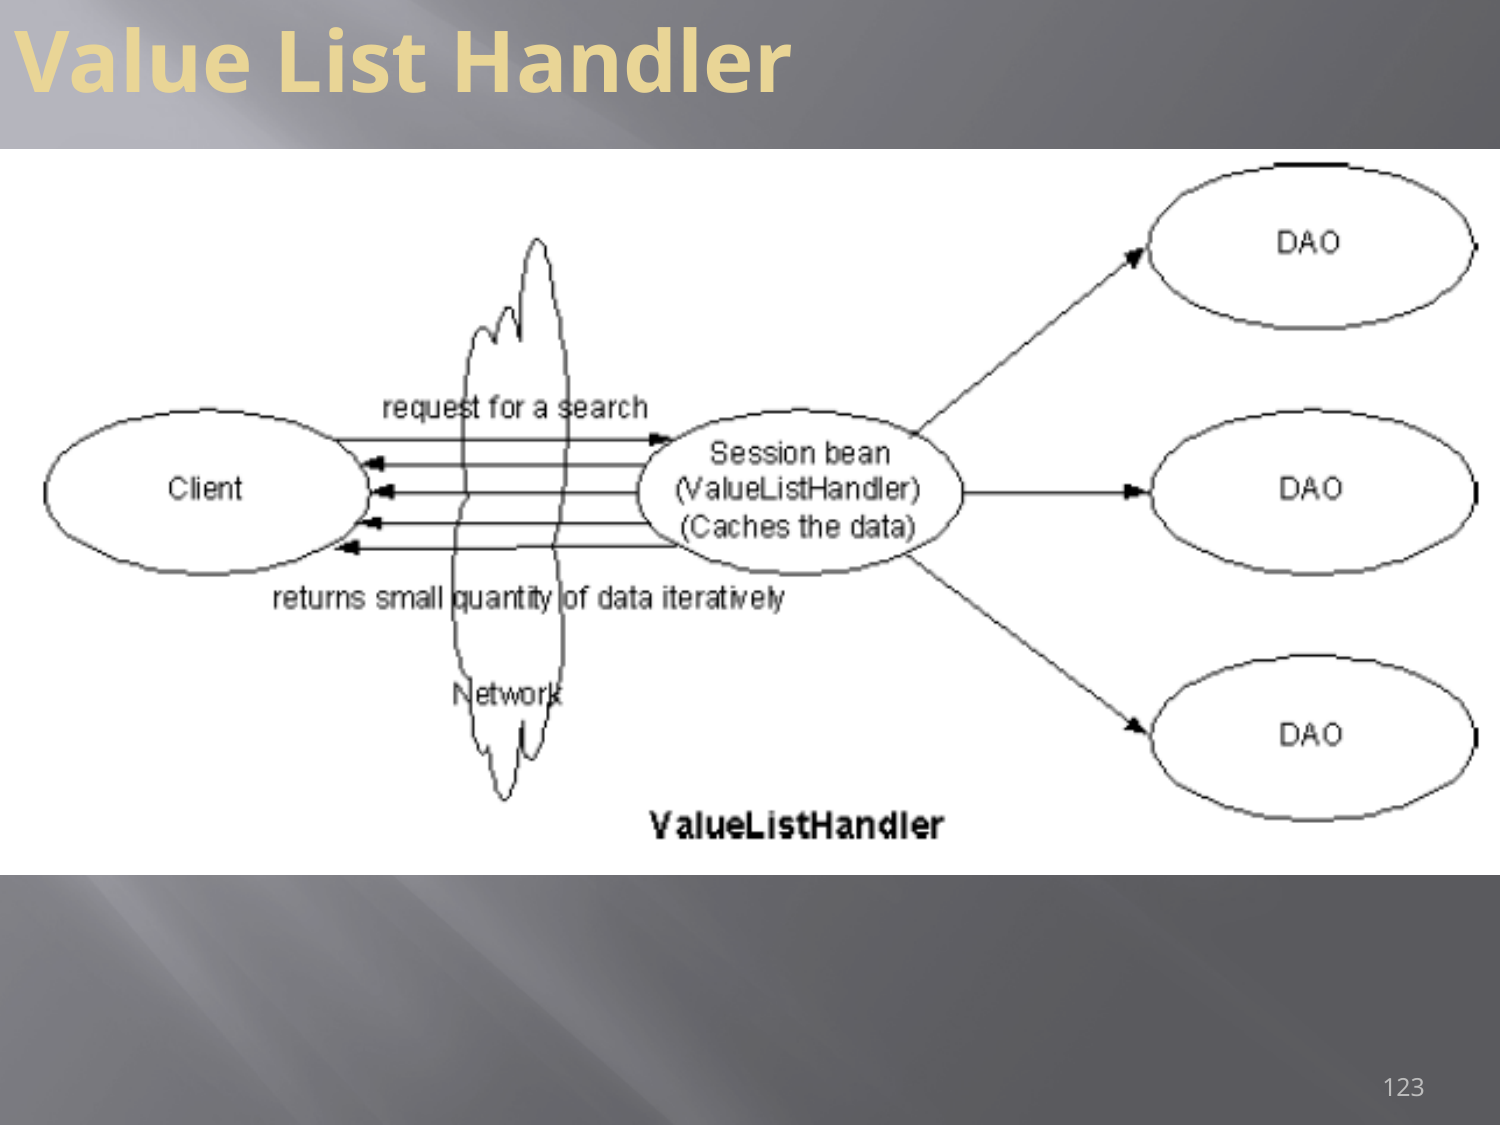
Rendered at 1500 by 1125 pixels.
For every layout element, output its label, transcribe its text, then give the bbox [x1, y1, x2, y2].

picture [0, 149, 1500, 876]
text_box Value List Handler [0, 0, 1500, 118]
slide_number 123 [1299, 1052, 1425, 1113]
